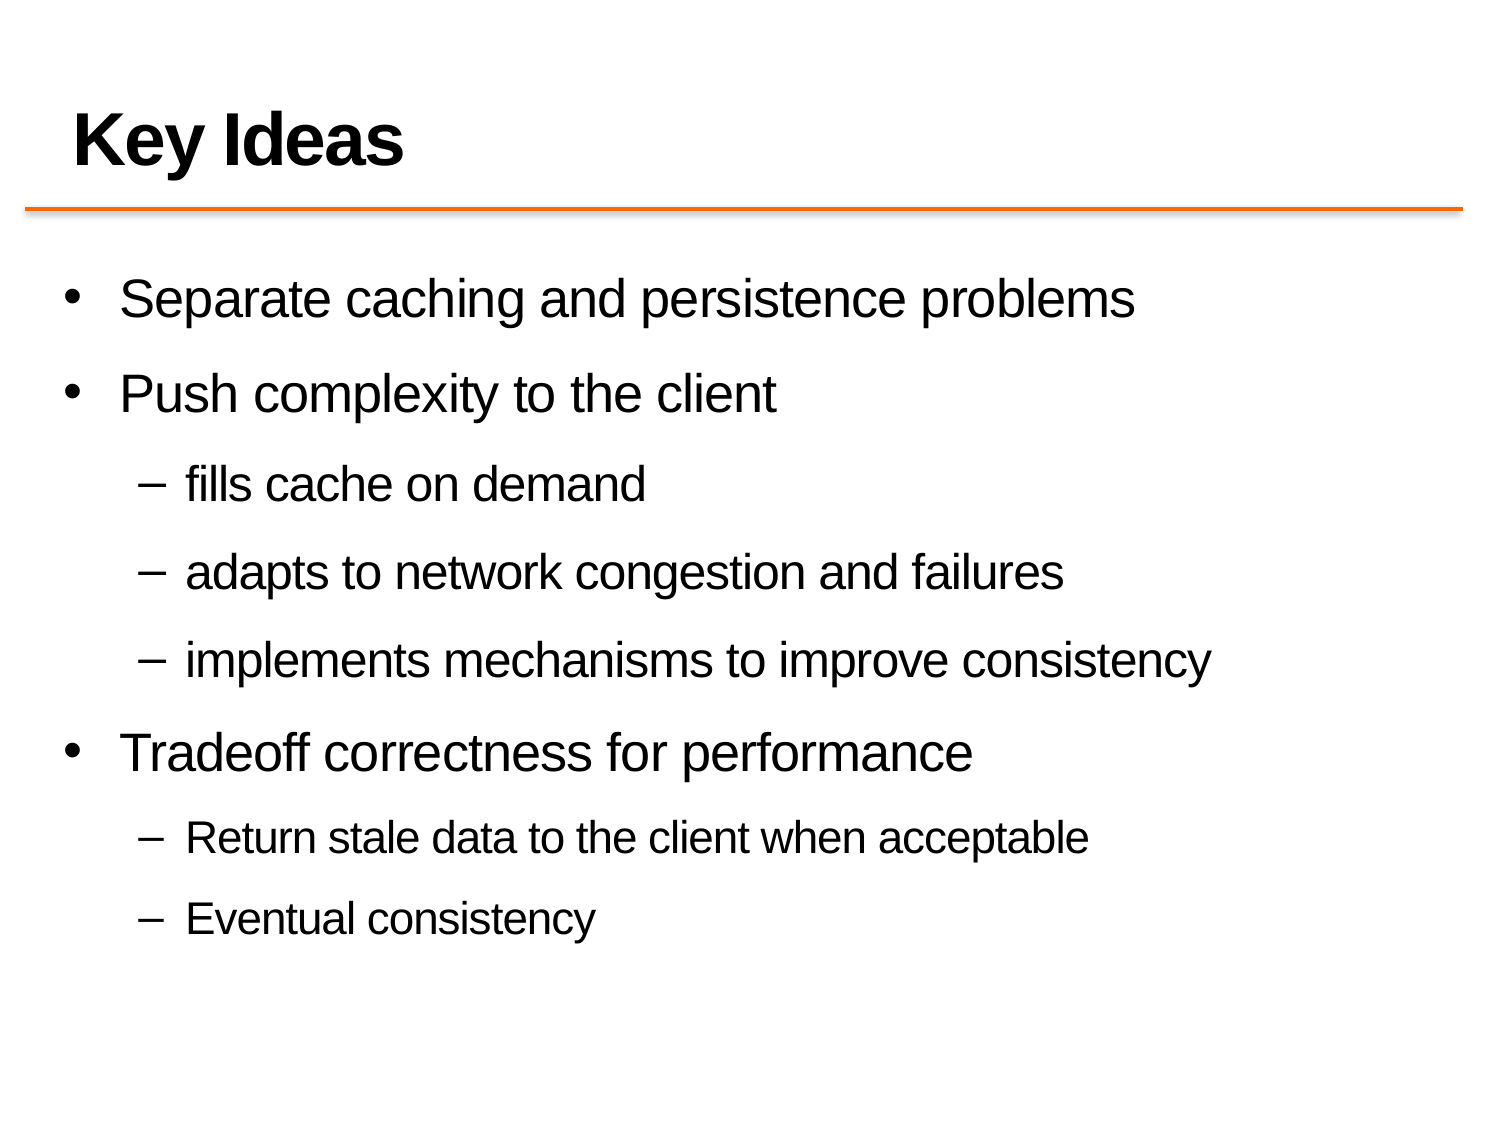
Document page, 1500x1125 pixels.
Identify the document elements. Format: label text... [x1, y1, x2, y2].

list Separate caching and persistence problems Push complexity to the client fills cache on demand adapts to network congestion and failures implements mechanisms to improve consistency Tradeoff correctness for performance Return stale data to the client when acceptable Eventual consistency [57, 237, 1500, 1125]
title Key Ideas [57, 12, 1463, 188]
